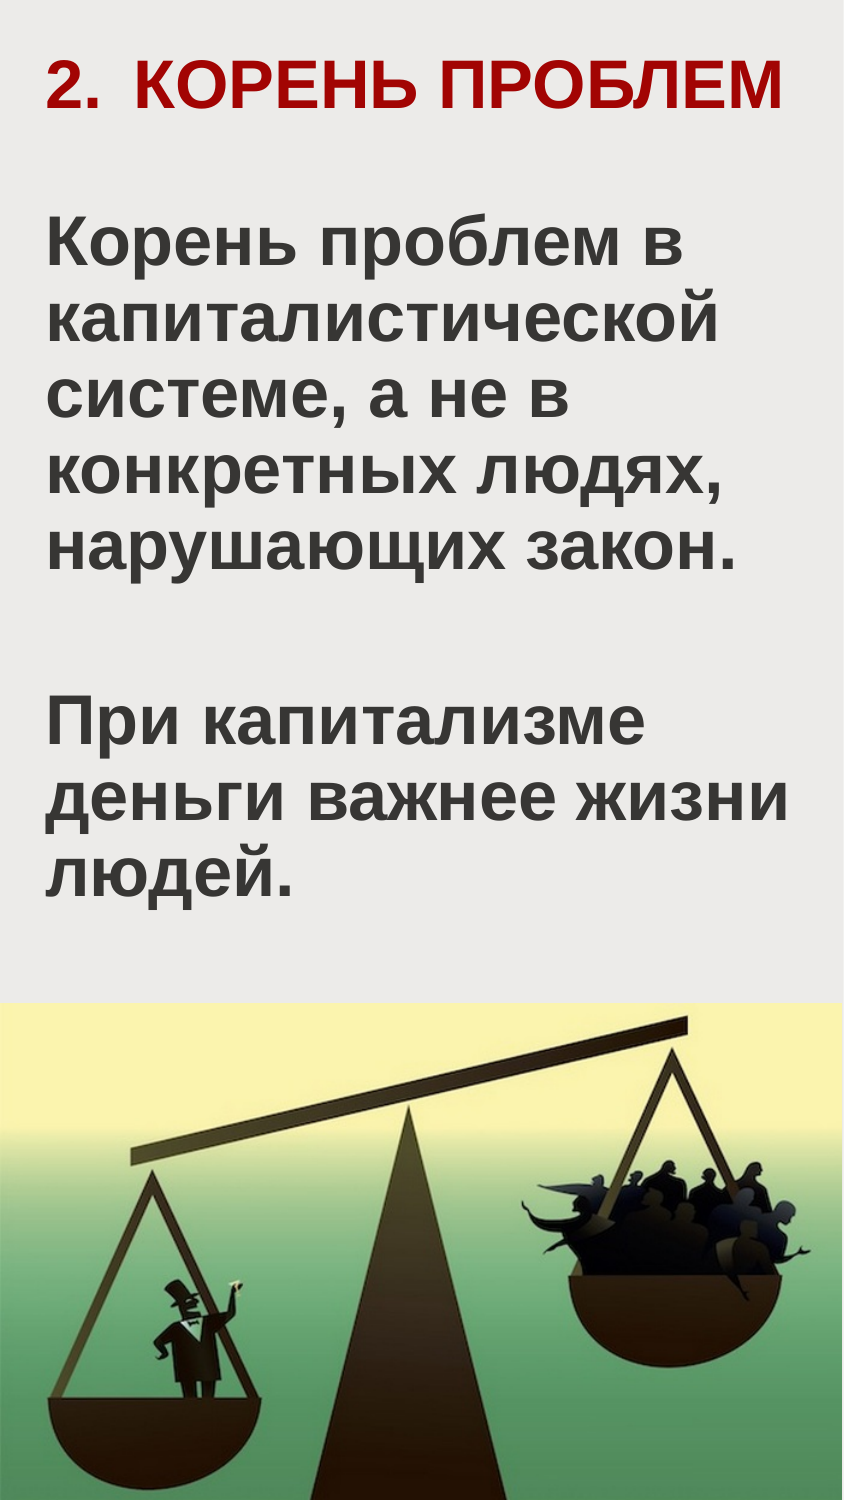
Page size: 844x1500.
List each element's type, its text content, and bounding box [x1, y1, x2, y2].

title КОРЕНЬ ПРОБЛЕМ [30, 41, 810, 138]
picture [0, 1003, 842, 1500]
list Корень проблем в капиталистической системе, а не в конкретных людях, нарушающих закон. При капитализме деньги важнее жизни людей. [30, 197, 810, 934]
